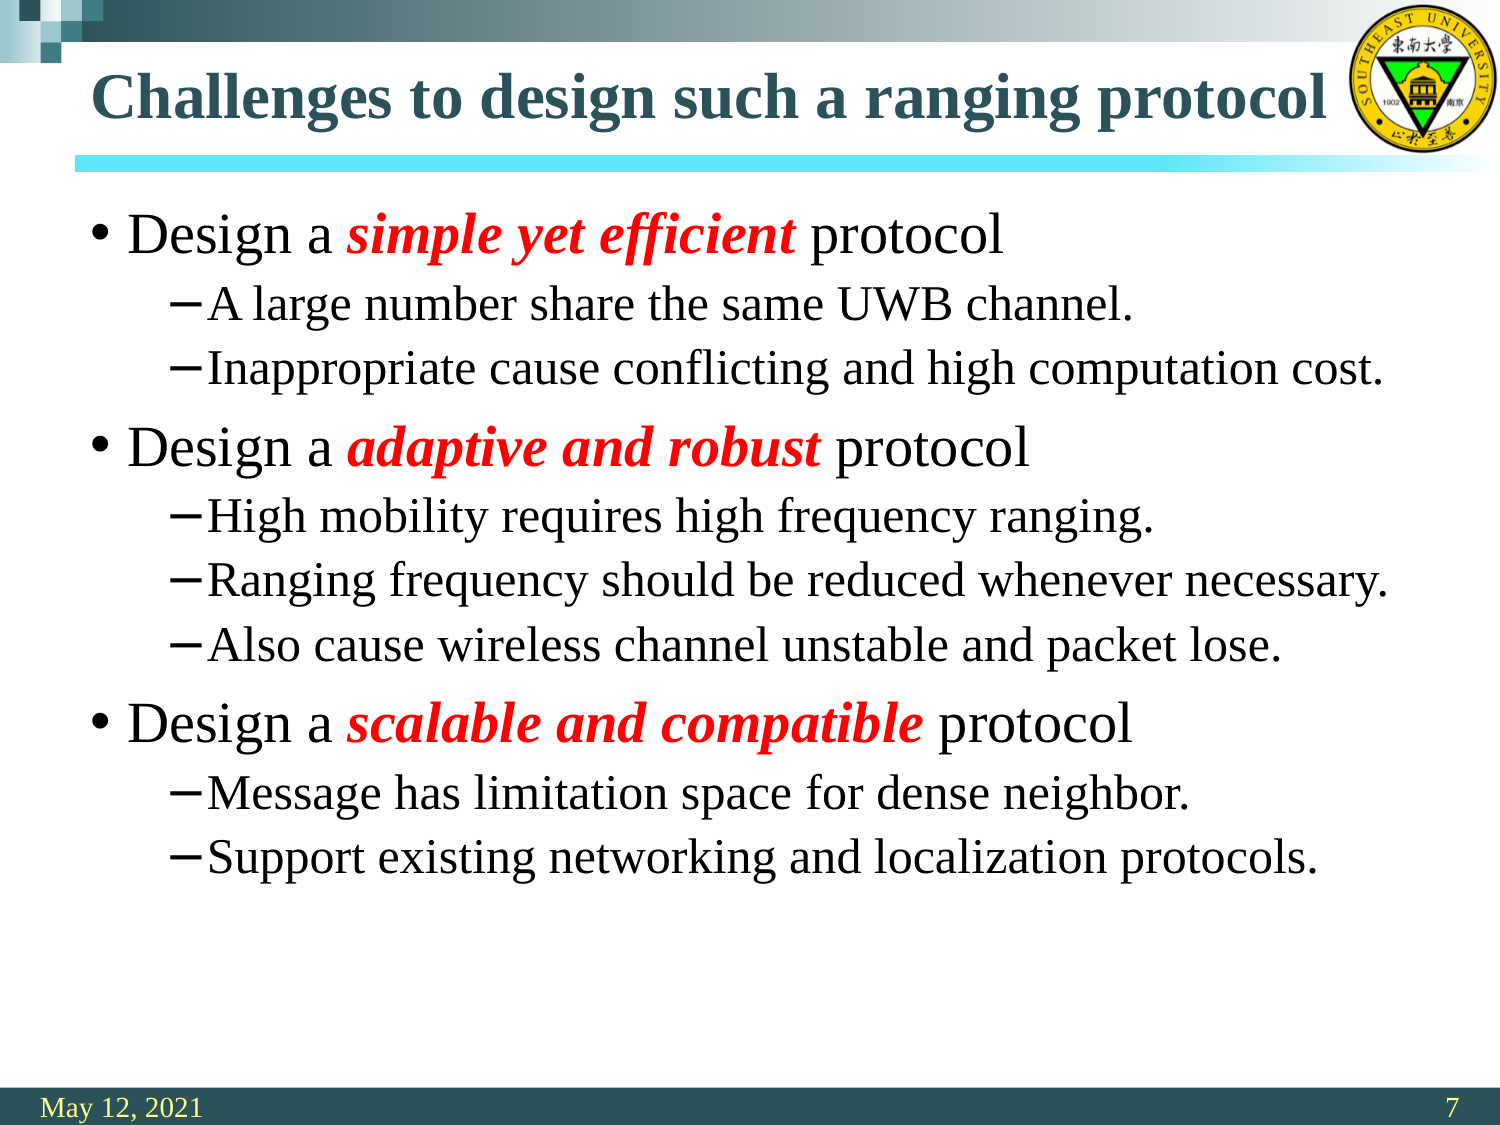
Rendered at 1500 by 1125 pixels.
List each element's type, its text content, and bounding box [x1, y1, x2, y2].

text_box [1188, 155, 1193, 172]
list Design a simple yet efficient protocol A large number share the same UWB channel. Inappropriate cause conflicting and high computation cost. Design a adaptive and robust protocol High mobility requires high frequency ranging. Ranging frequency should be reduced whenever necessary. Also cause wireless channel unstable and packet lose. Design a scalable and compatible protocol Message has limitation space for dense neighbor. Support existing networking and localization protocols. [75, 196, 1450, 1075]
picture [1348, 3, 1498, 154]
slide_number 7 [1125, 1087, 1475, 1125]
title Challenges to design such a ranging protocol [75, 46, 1383, 149]
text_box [1155, 155, 1161, 172]
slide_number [24, 1087, 375, 1125]
